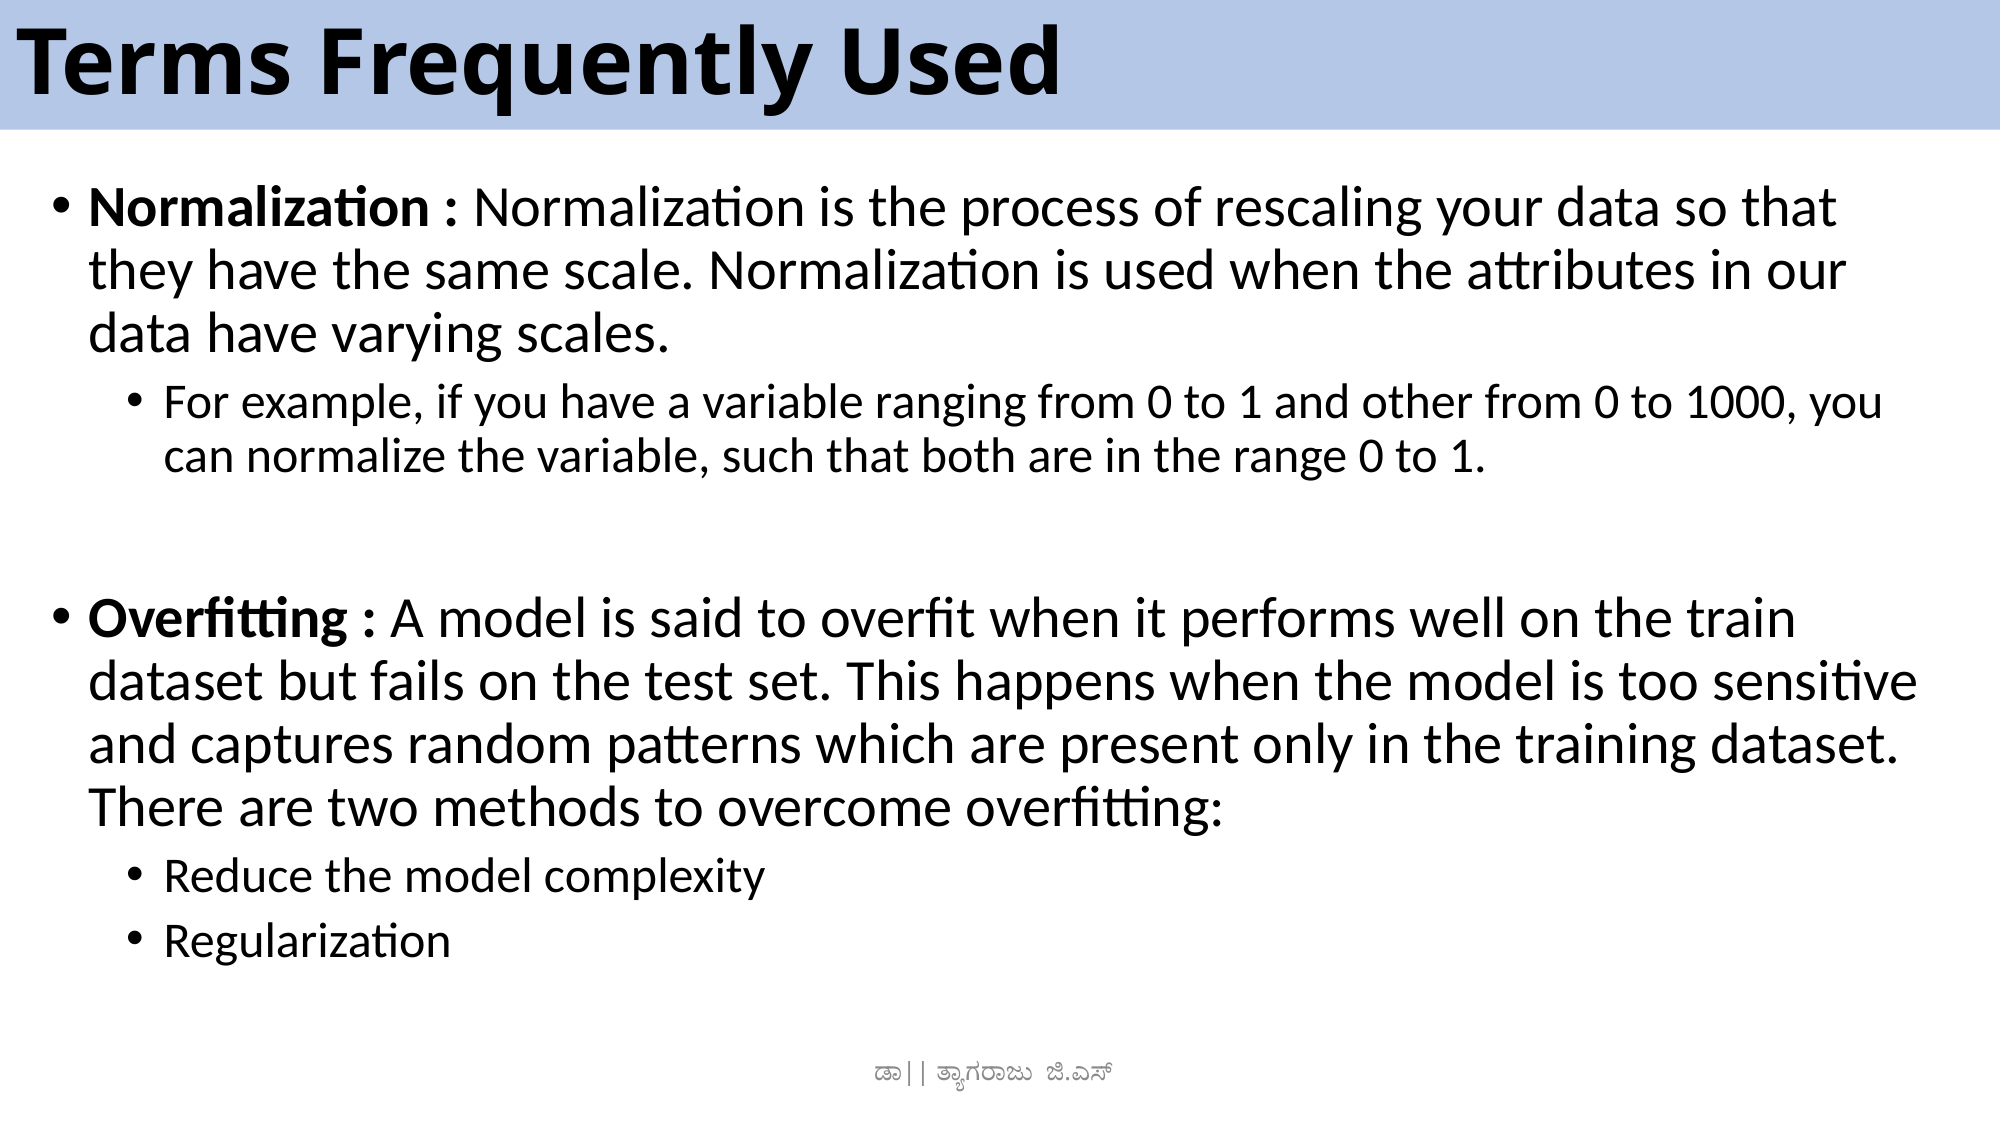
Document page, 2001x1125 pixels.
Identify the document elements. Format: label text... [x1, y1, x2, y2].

footer ಡಾ|| ತ್ಯಾಗರಾಜು ಜಿ.ಎಸ್ [662, 1042, 1338, 1103]
list Normalization : Normalization is the process of rescaling your data so that they have the same scale. Normalization is used when the attributes in our data have varying scales. For example, if you have a variable ranging from 0 to 1 and other from 0 to 1000, you can normalize the variable, such that both are in the range 0 to 1. Overfitting : A model is said to overfit when it performs well on the train dataset but fails on the test set. This happens when the model is too sensitive and captures random patterns which are present only in the training dataset. There are two methods to overcome overfitting: Reduce the model complexity Regularization [35, 169, 1955, 1085]
title Terms Frequently Used [0, 0, 2000, 130]
